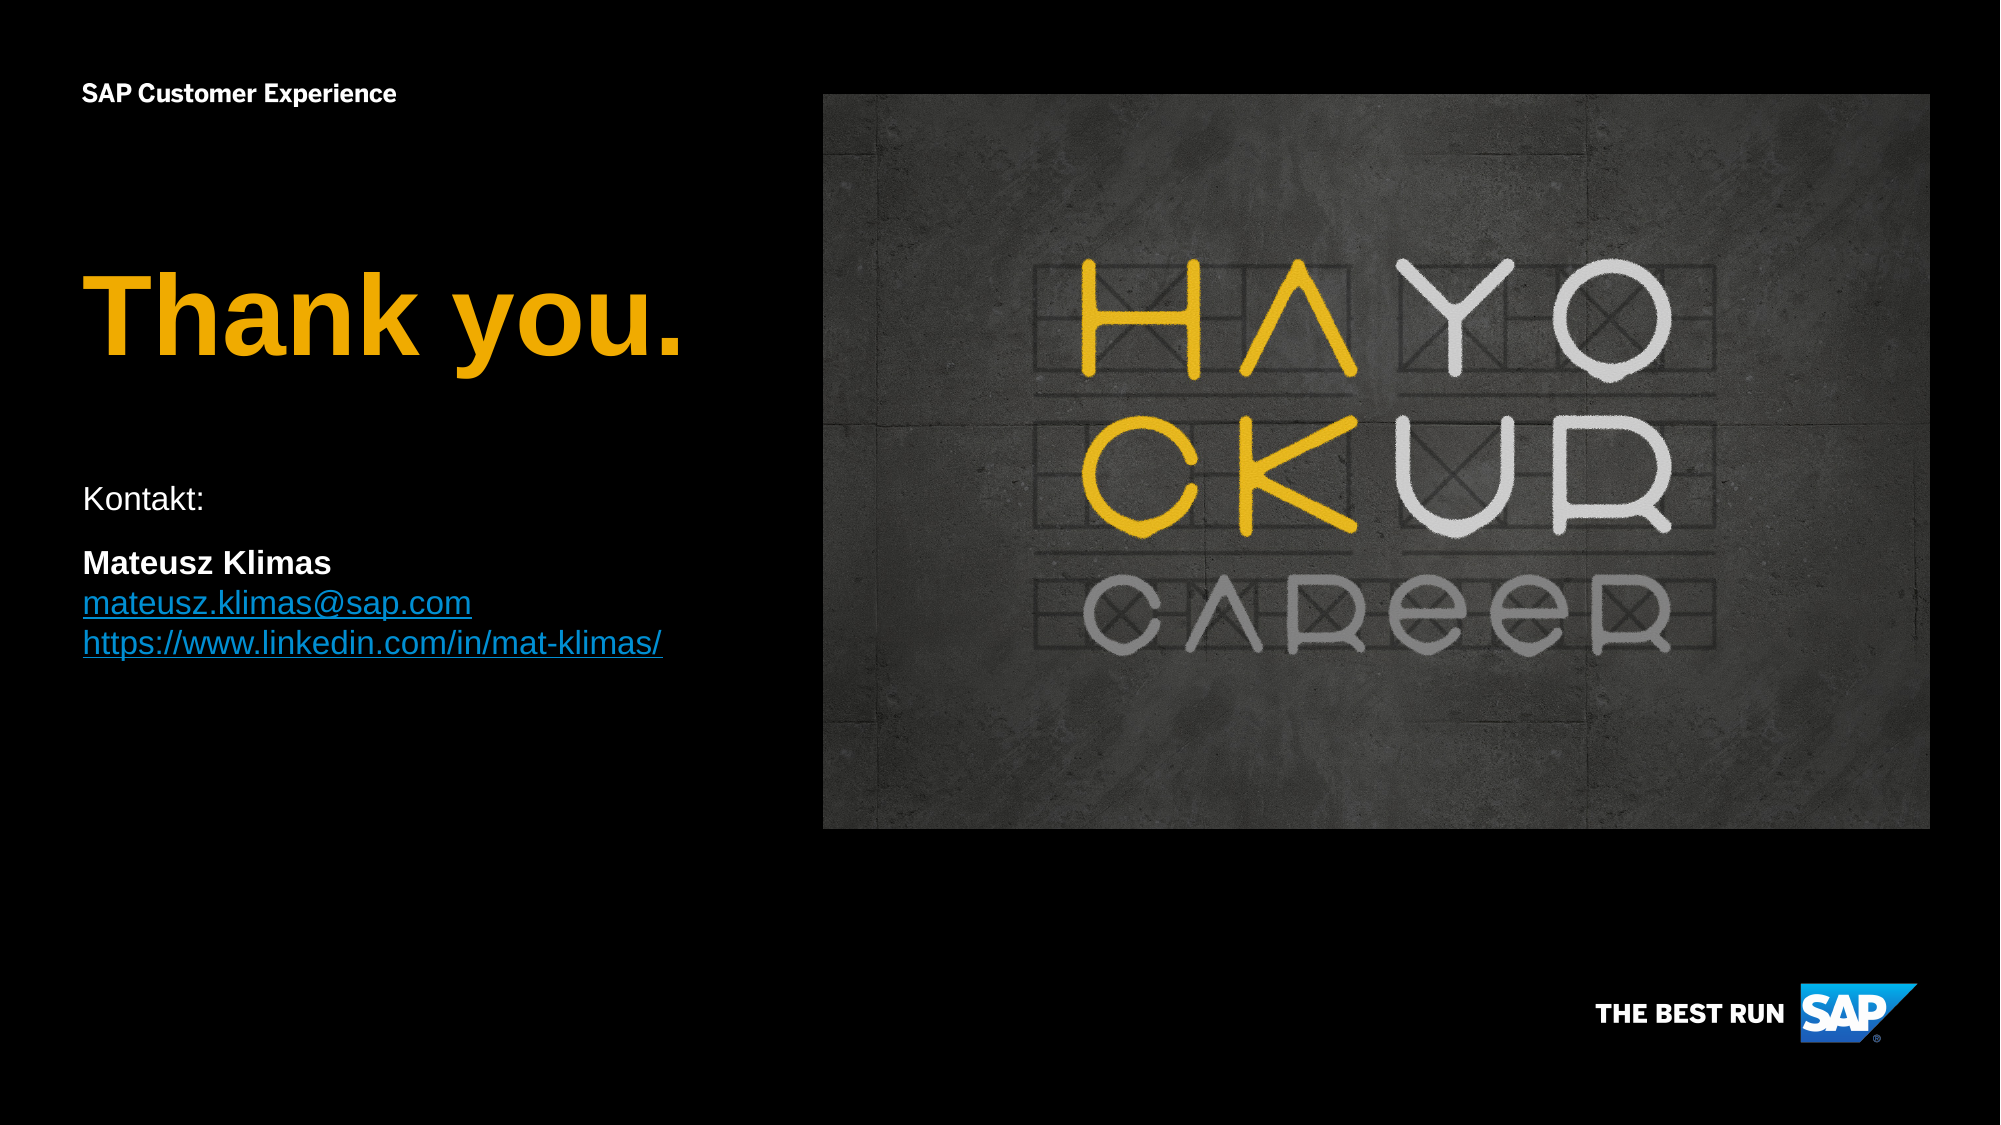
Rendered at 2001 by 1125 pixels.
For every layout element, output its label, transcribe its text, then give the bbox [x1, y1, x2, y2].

picture [82, 83, 396, 107]
list Kontakt: Mateusz Klimas mateusz.klimas@sap.com https://www.linkedin.com/in/mat-klimas/ [82, 476, 1001, 887]
title Thank you. [82, 240, 817, 393]
picture [823, 93, 1930, 829]
picture [1595, 983, 1918, 1043]
